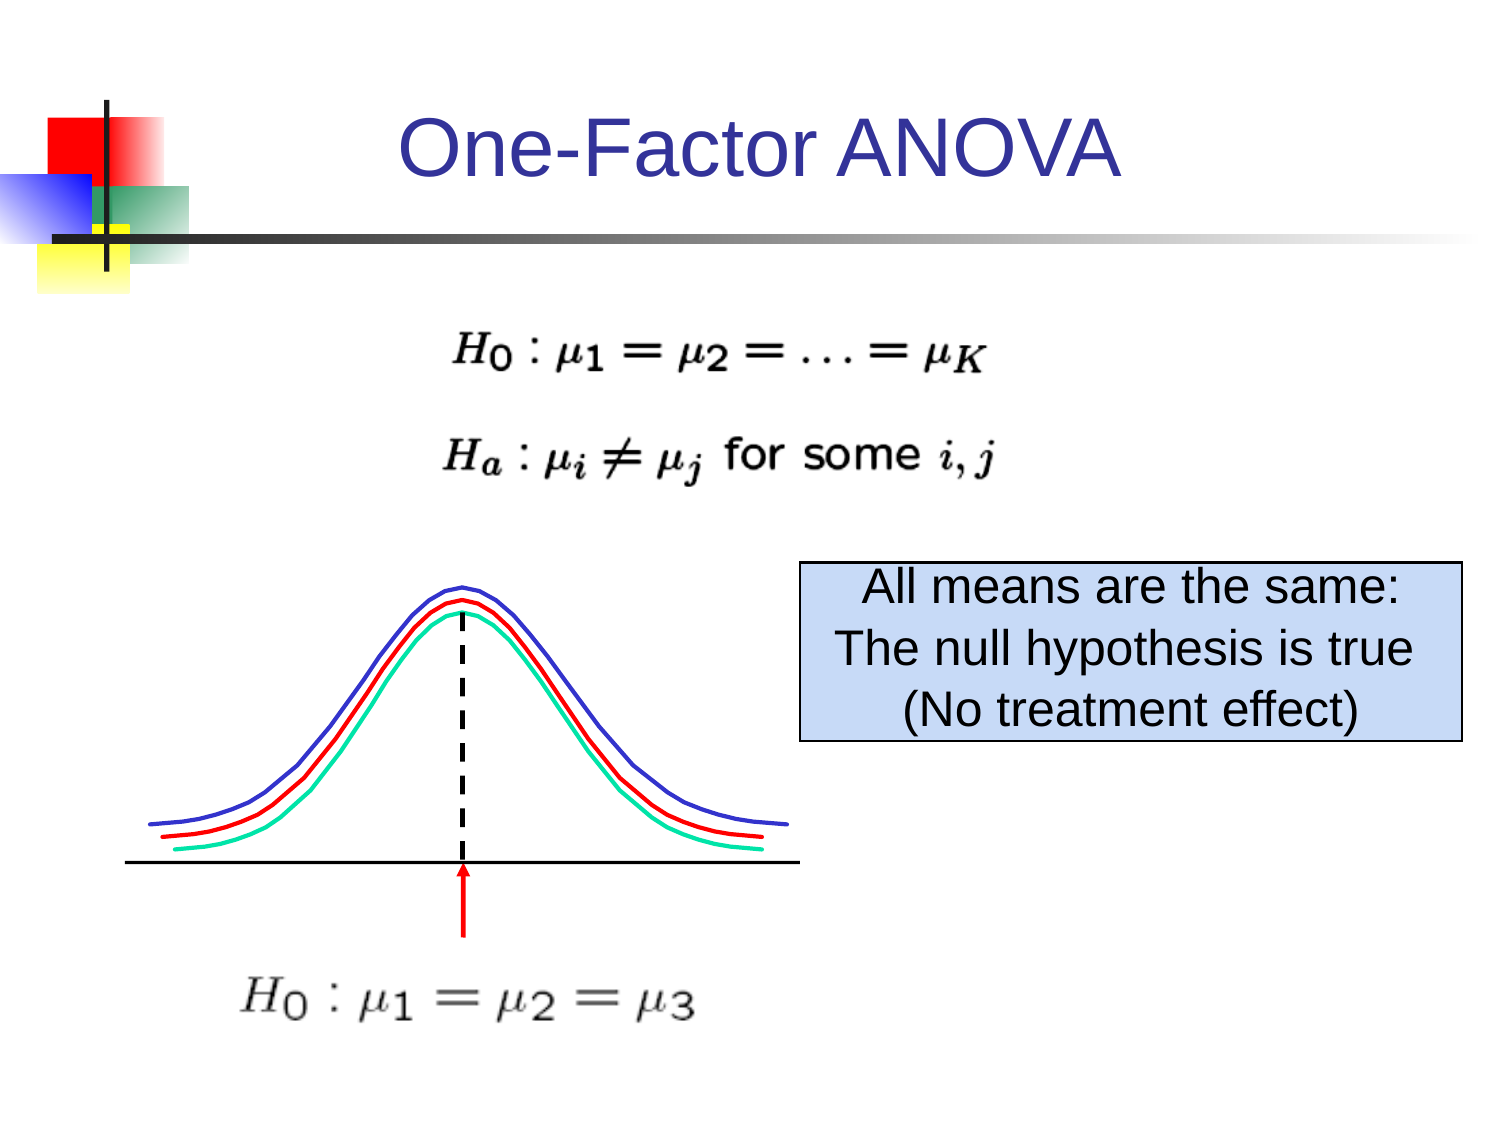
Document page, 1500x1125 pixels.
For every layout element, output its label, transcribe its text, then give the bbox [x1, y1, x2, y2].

text_box [463, 612, 762, 850]
text_box [462, 600, 762, 837]
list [399, 287, 1051, 510]
text_box [457, 863, 470, 938]
text_box [462, 587, 787, 825]
text_box [150, 587, 462, 825]
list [224, 949, 723, 1045]
title One-Factor ANOVA [188, 37, 1350, 200]
text_box All means are the same: The null hypothesis is true (No treatment effect) [799, 562, 1463, 741]
text_box [162, 600, 462, 837]
text_box [174, 612, 462, 850]
